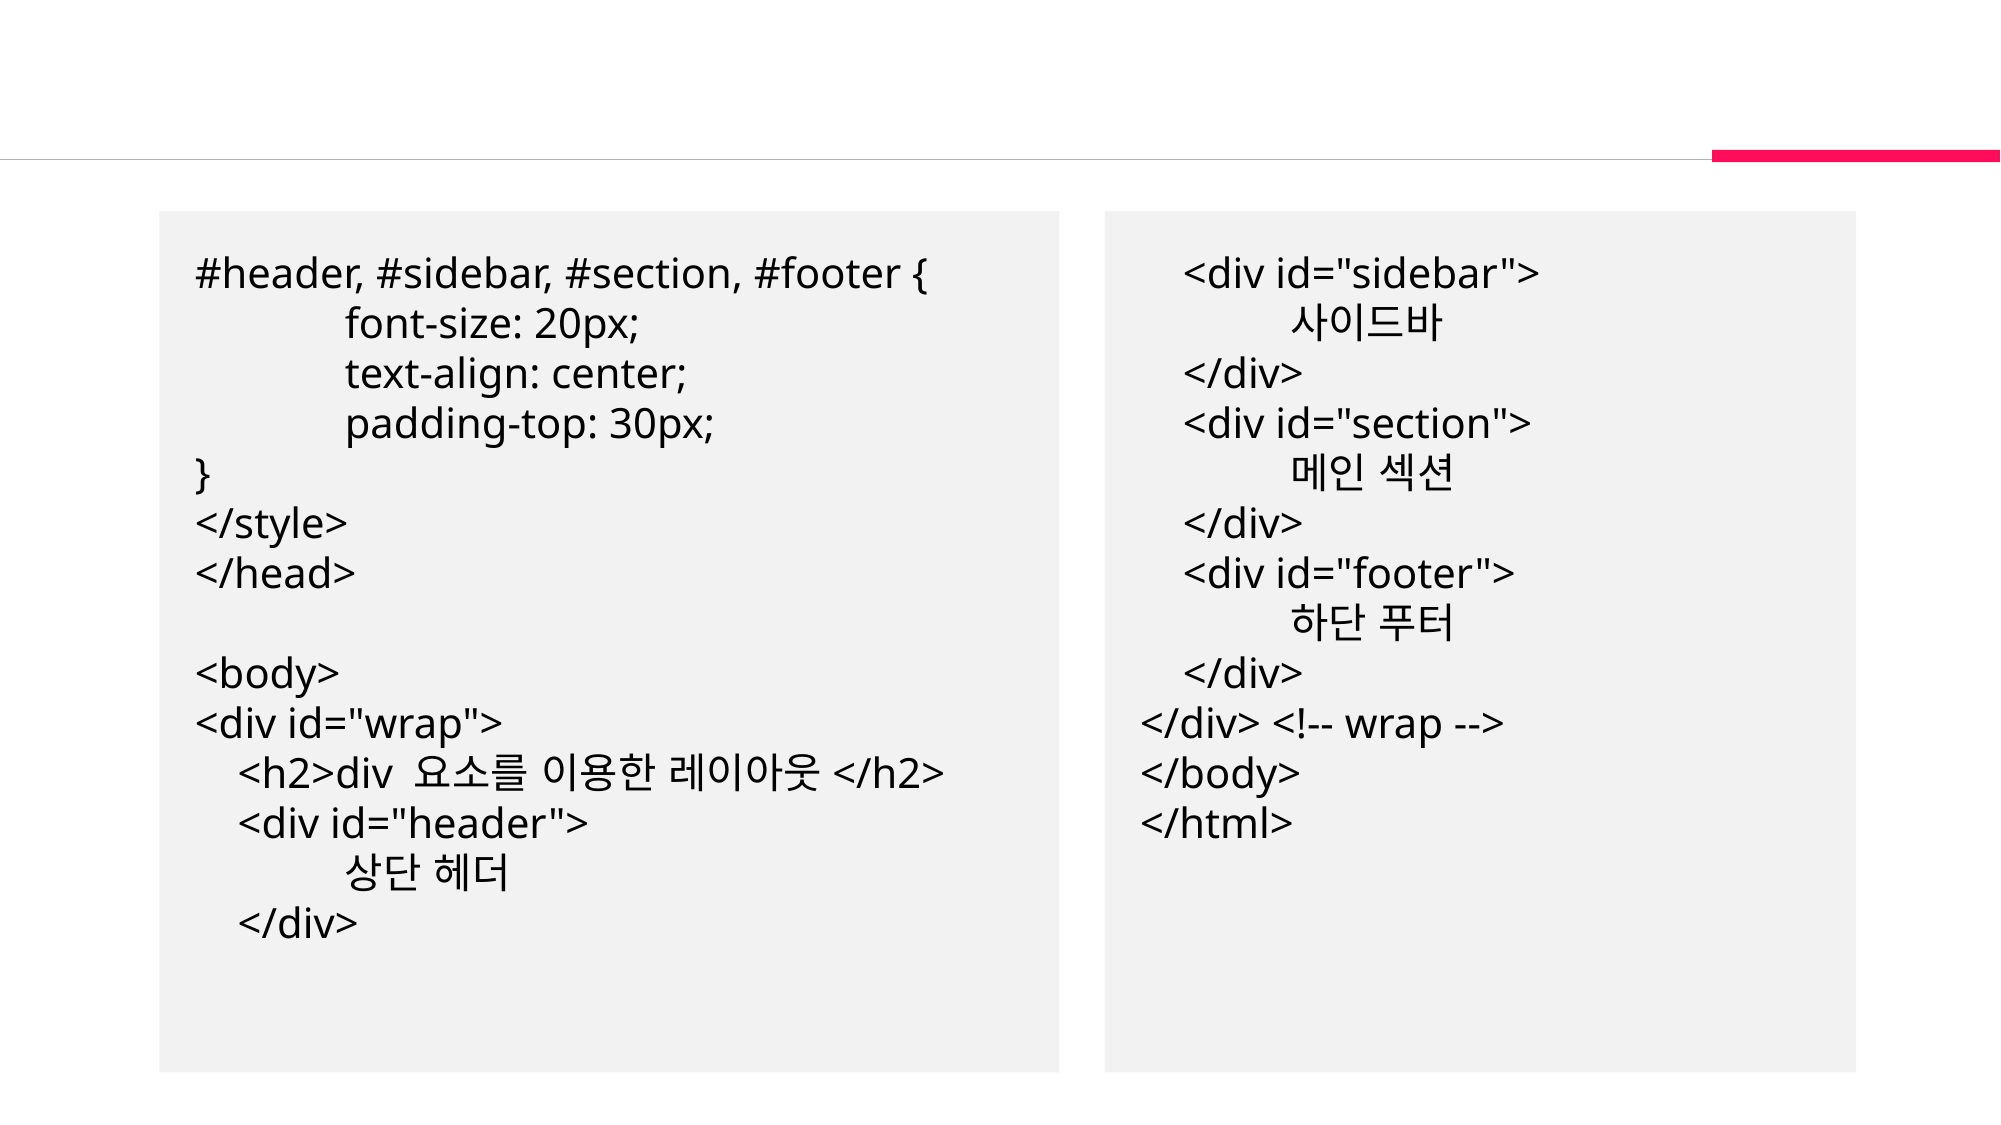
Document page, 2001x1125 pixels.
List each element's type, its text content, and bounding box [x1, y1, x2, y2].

text_box [1711, 149, 2000, 159]
text_box #header, #sidebar, #section, #footer { font-size: 20px; text-align: center; padding-top: 30px; } </style> </head> <body> <div id="wrap"> <h2>div 요소를 이용한 레이아웃</h2> <div id="header"> 상단 헤더 </div> [158, 210, 1060, 1073]
text_box <div id="sidebar"> 사이드바 </div> <div id="section"> 메인 섹션 </div> <div id="footer"> 하단 푸터 </div> </div> <!-- wrap --> </body> </html> [1104, 210, 1857, 1073]
